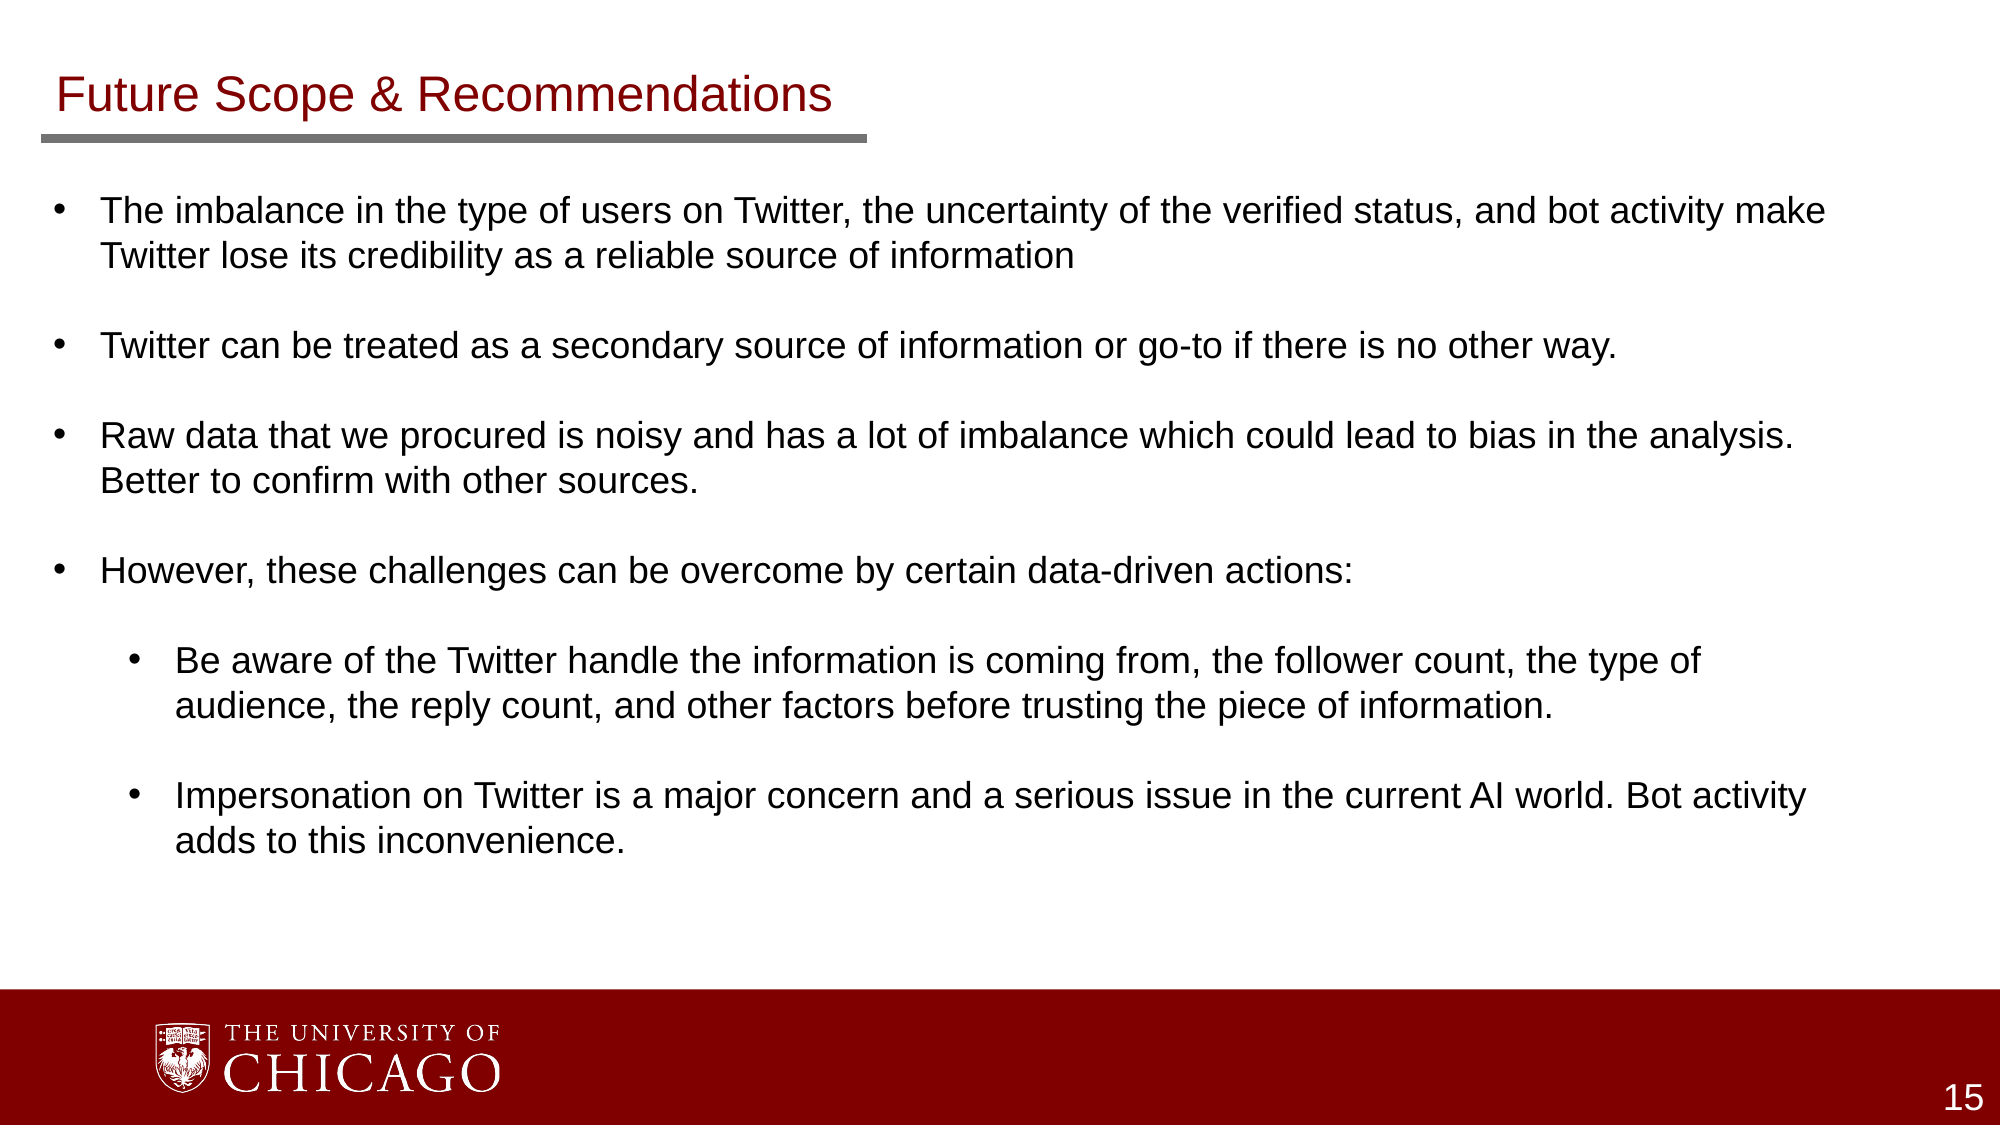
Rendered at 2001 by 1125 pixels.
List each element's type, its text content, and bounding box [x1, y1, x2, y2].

text_box The imbalance in the type of users on Twitter, the uncertainty of the verified status, and bot activity make Twitter lose its credibility as a reliable source of information Twitter can be treated as a secondary source of information or go-to if there is no other way. Raw data that we procured is noisy and has a lot of imbalance which could lead to bias in the analysis. Better to confirm with other sources. However, these challenges can be overcome by certain data-driven actions: Be aware of the Twitter handle the information is coming from, the follower count, the type of audience, the reply count, and other factors before trusting the piece of information. Impersonation on Twitter is a major concern and a serious issue in the current AI world. Bot activity adds to this inconvenience. [38, 178, 1868, 914]
text_box 15 [1464, 1065, 2000, 1125]
text_box Future Scope & Recommendations [40, 53, 1200, 129]
